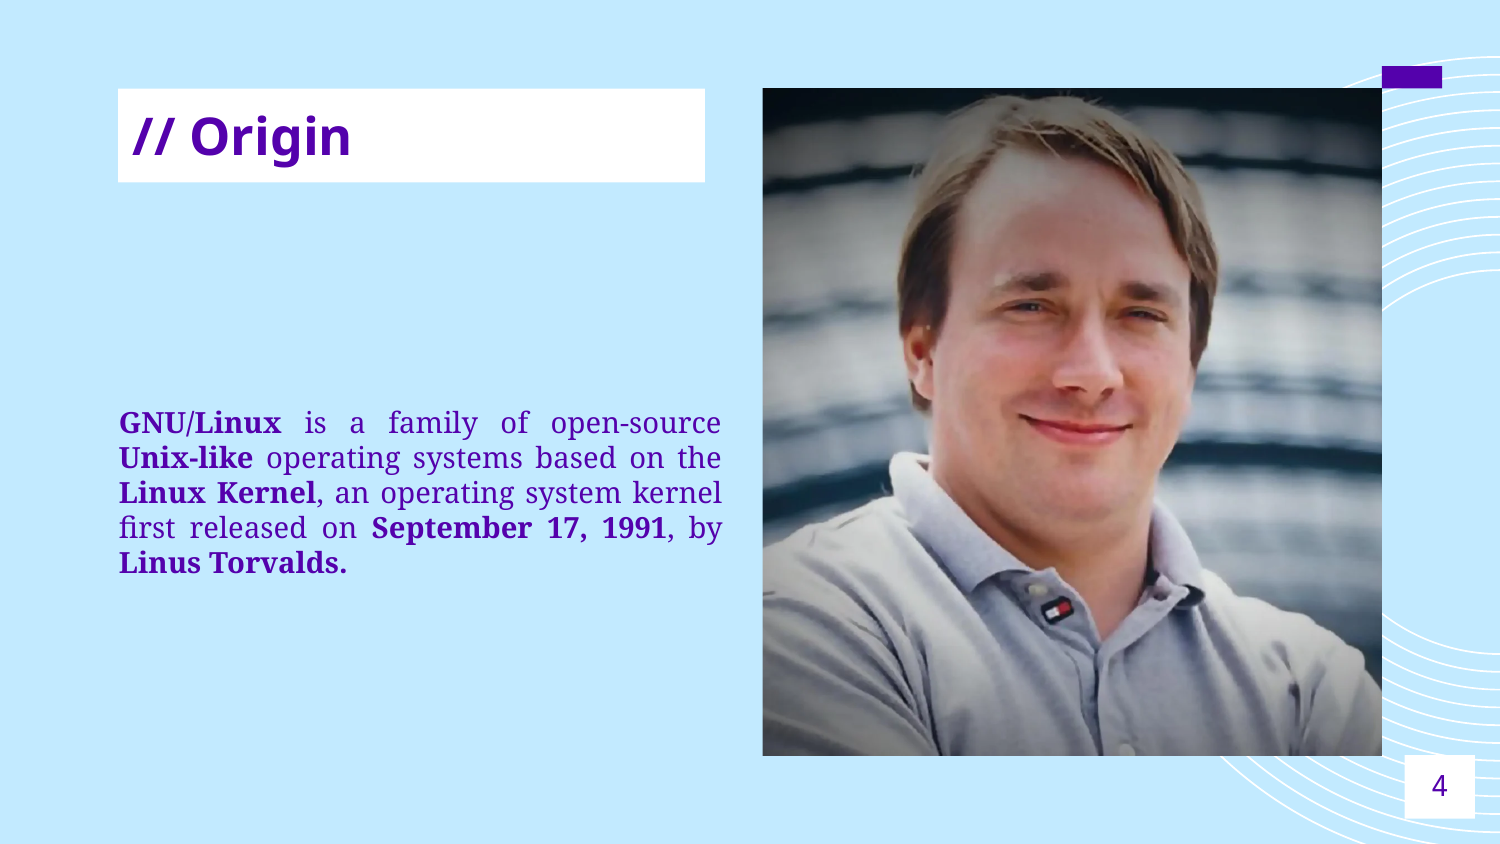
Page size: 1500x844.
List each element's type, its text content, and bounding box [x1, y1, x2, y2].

list GNU/Linux is a family of open-source Unix-like operating systems based on the Linux Kernel, an operating system kernel first released on September 17, 1991, by Linus Torvalds. [118, 228, 738, 756]
picture [762, 88, 1383, 756]
slide_number 4 [1404, 755, 1475, 819]
title // Origin [118, 88, 705, 183]
